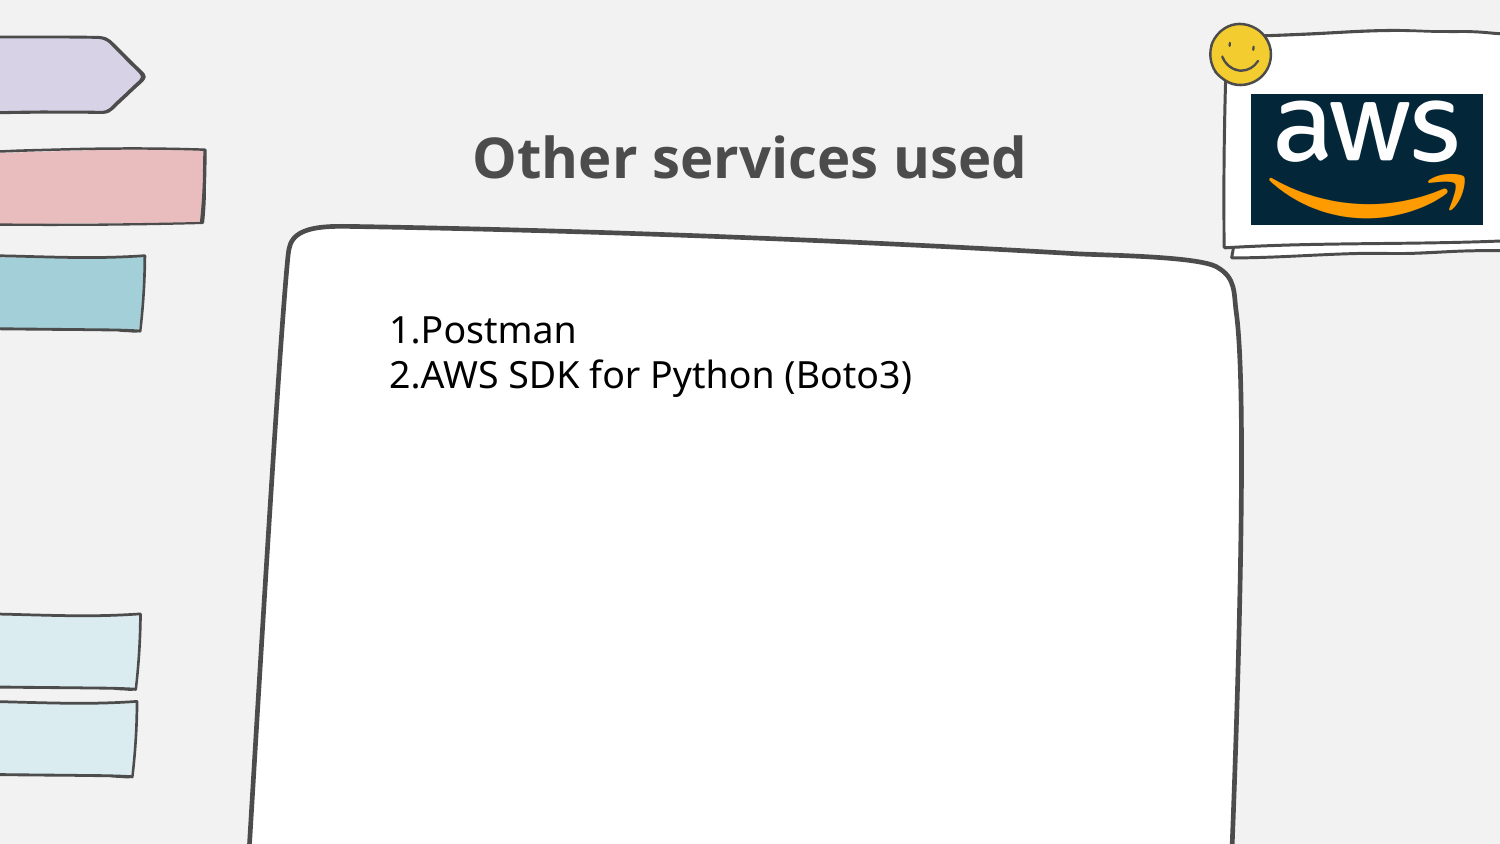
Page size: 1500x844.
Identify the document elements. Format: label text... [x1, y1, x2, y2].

picture [1250, 94, 1484, 226]
text_box 1.Postman 2.AWS SDK for Python (Boto3) [374, 291, 1377, 482]
title Other services used [248, 120, 1245, 225]
